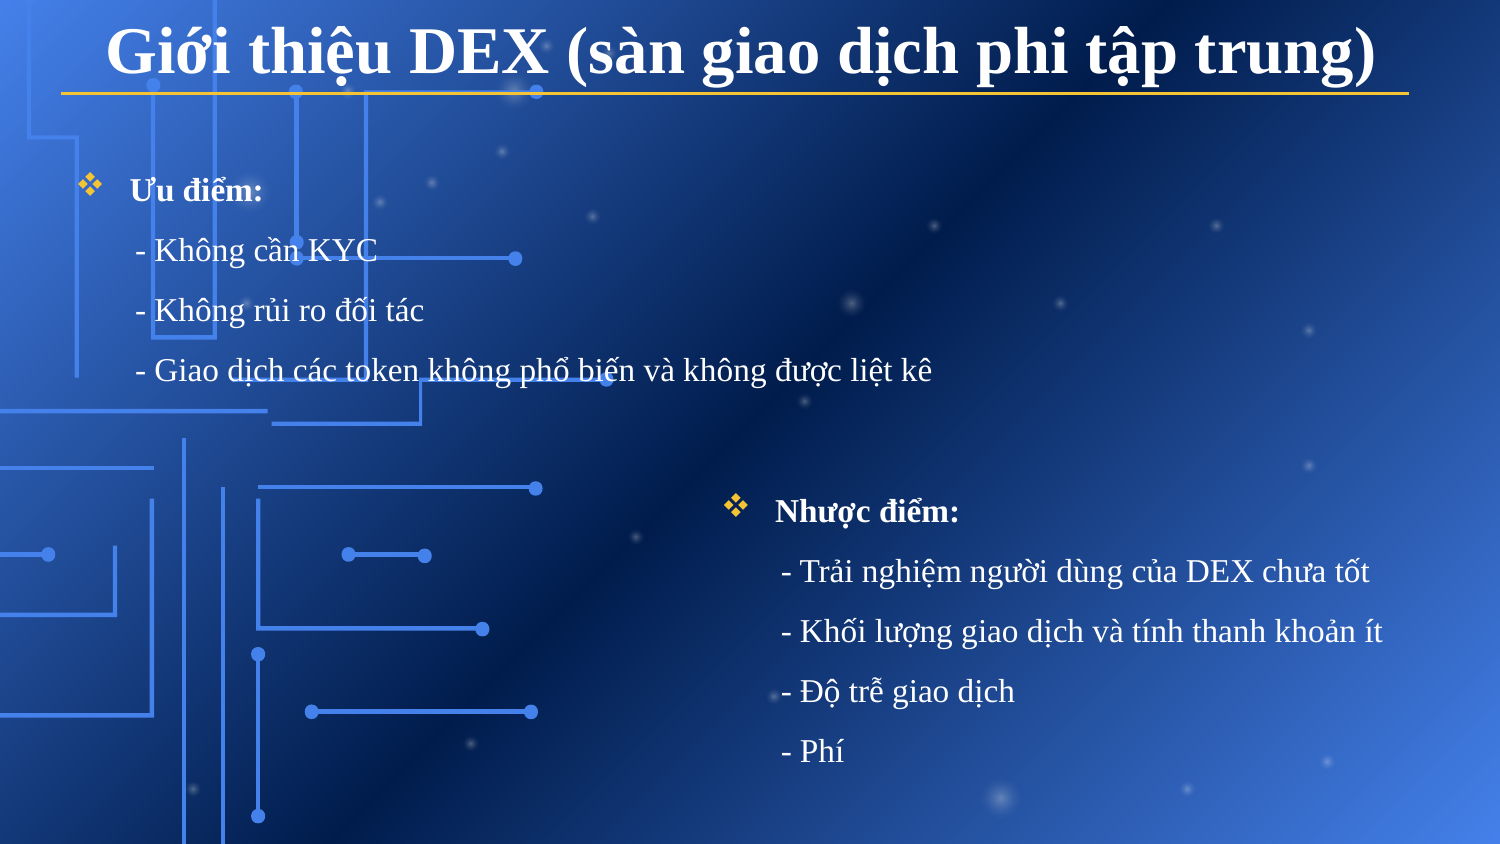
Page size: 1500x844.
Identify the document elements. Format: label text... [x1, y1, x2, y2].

text_box Ưu điểm: - Không cần KYC - Không rủi ro đối tác - Giao dịch các token không phổ biến và không được liệt kê [39, 81, 1469, 530]
title Giới thiệu DEX (sàn giao dịch phi tập trung) [90, 0, 1500, 94]
text_box Nhược điểm: - Trải nghiệm người dùng của DEX chưa tốt - Khối lượng giao dịch và tính thanh khoản ít - Độ trễ giao dịch - Phí [685, 482, 1469, 777]
